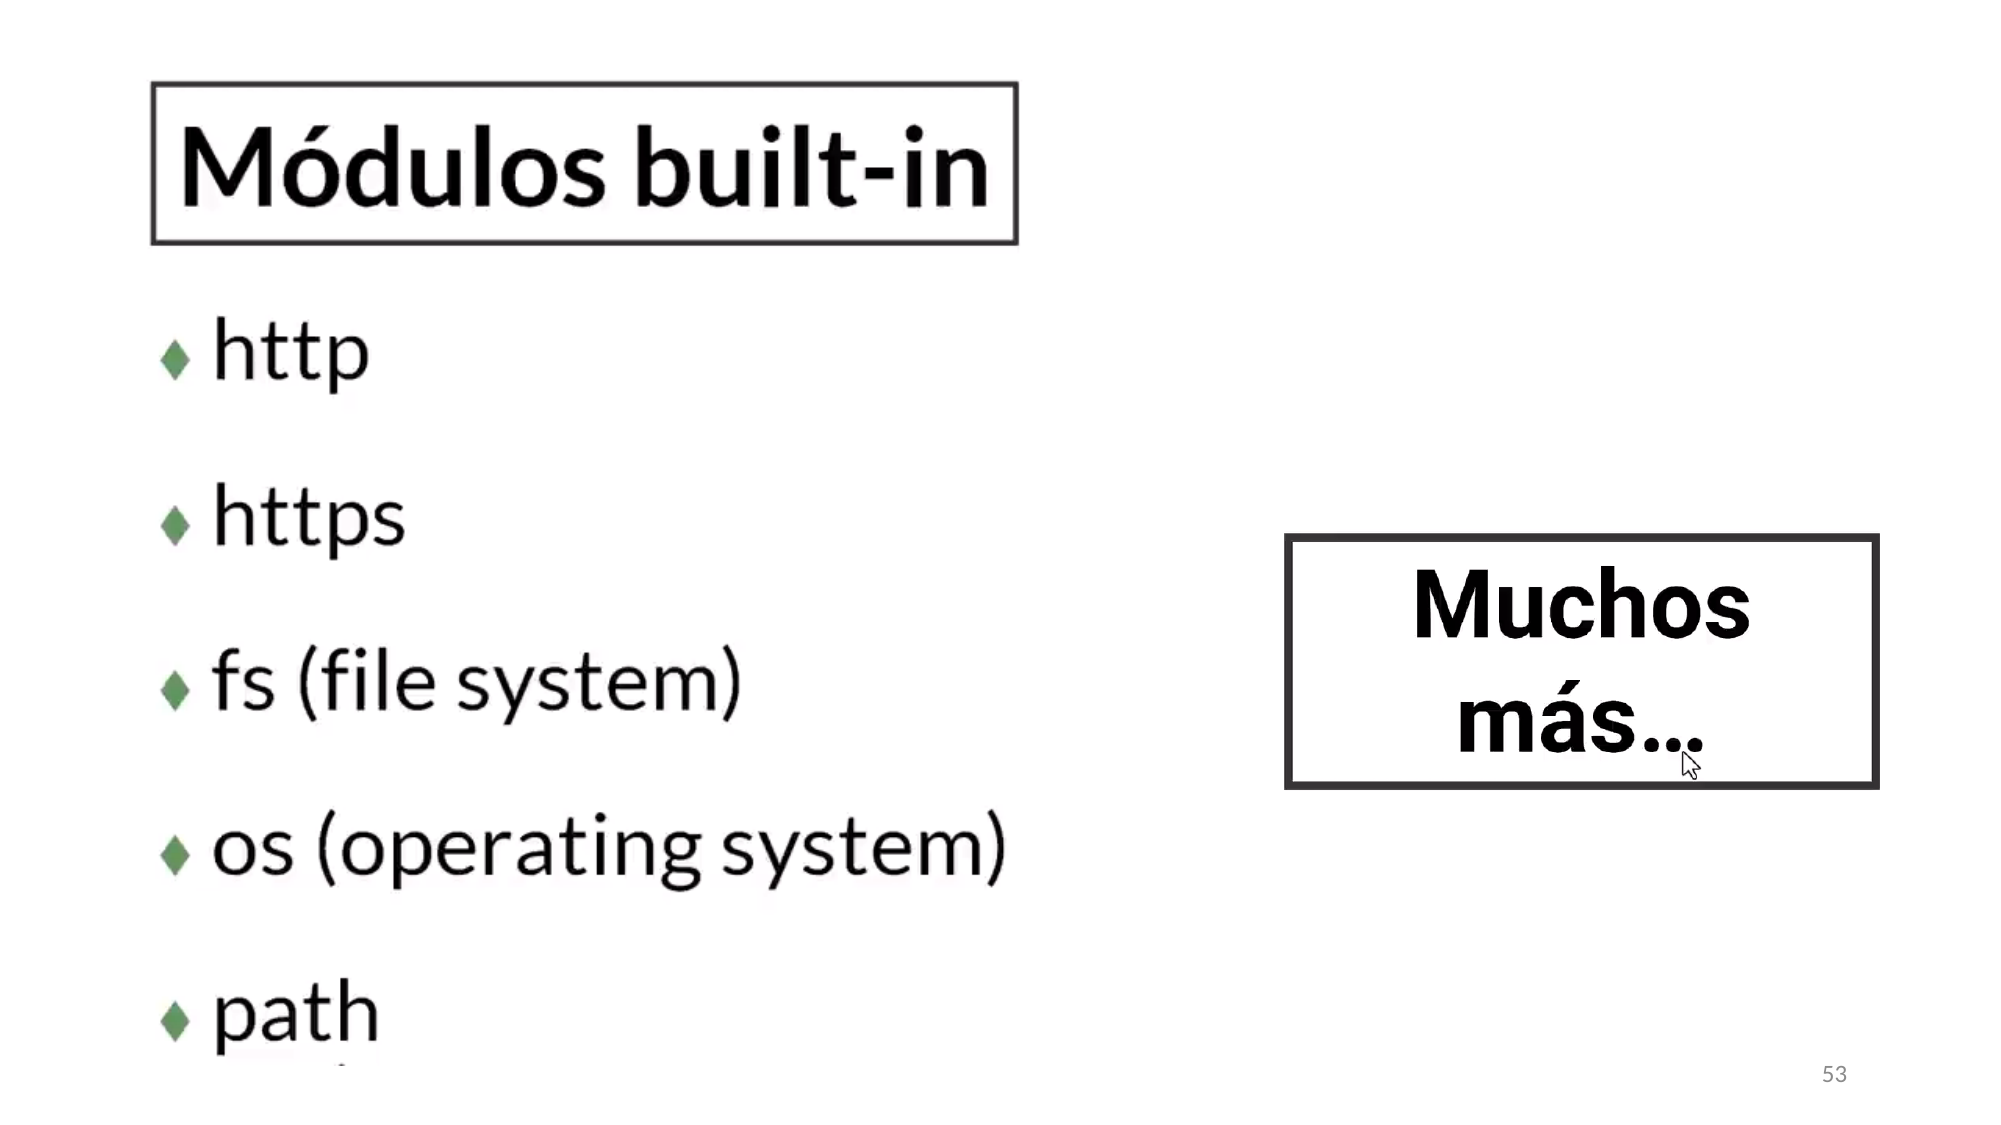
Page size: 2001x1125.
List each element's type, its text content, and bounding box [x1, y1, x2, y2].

slide_number 53 [1412, 1042, 1863, 1103]
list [1281, 529, 1880, 791]
picture [0, 52, 1246, 1066]
